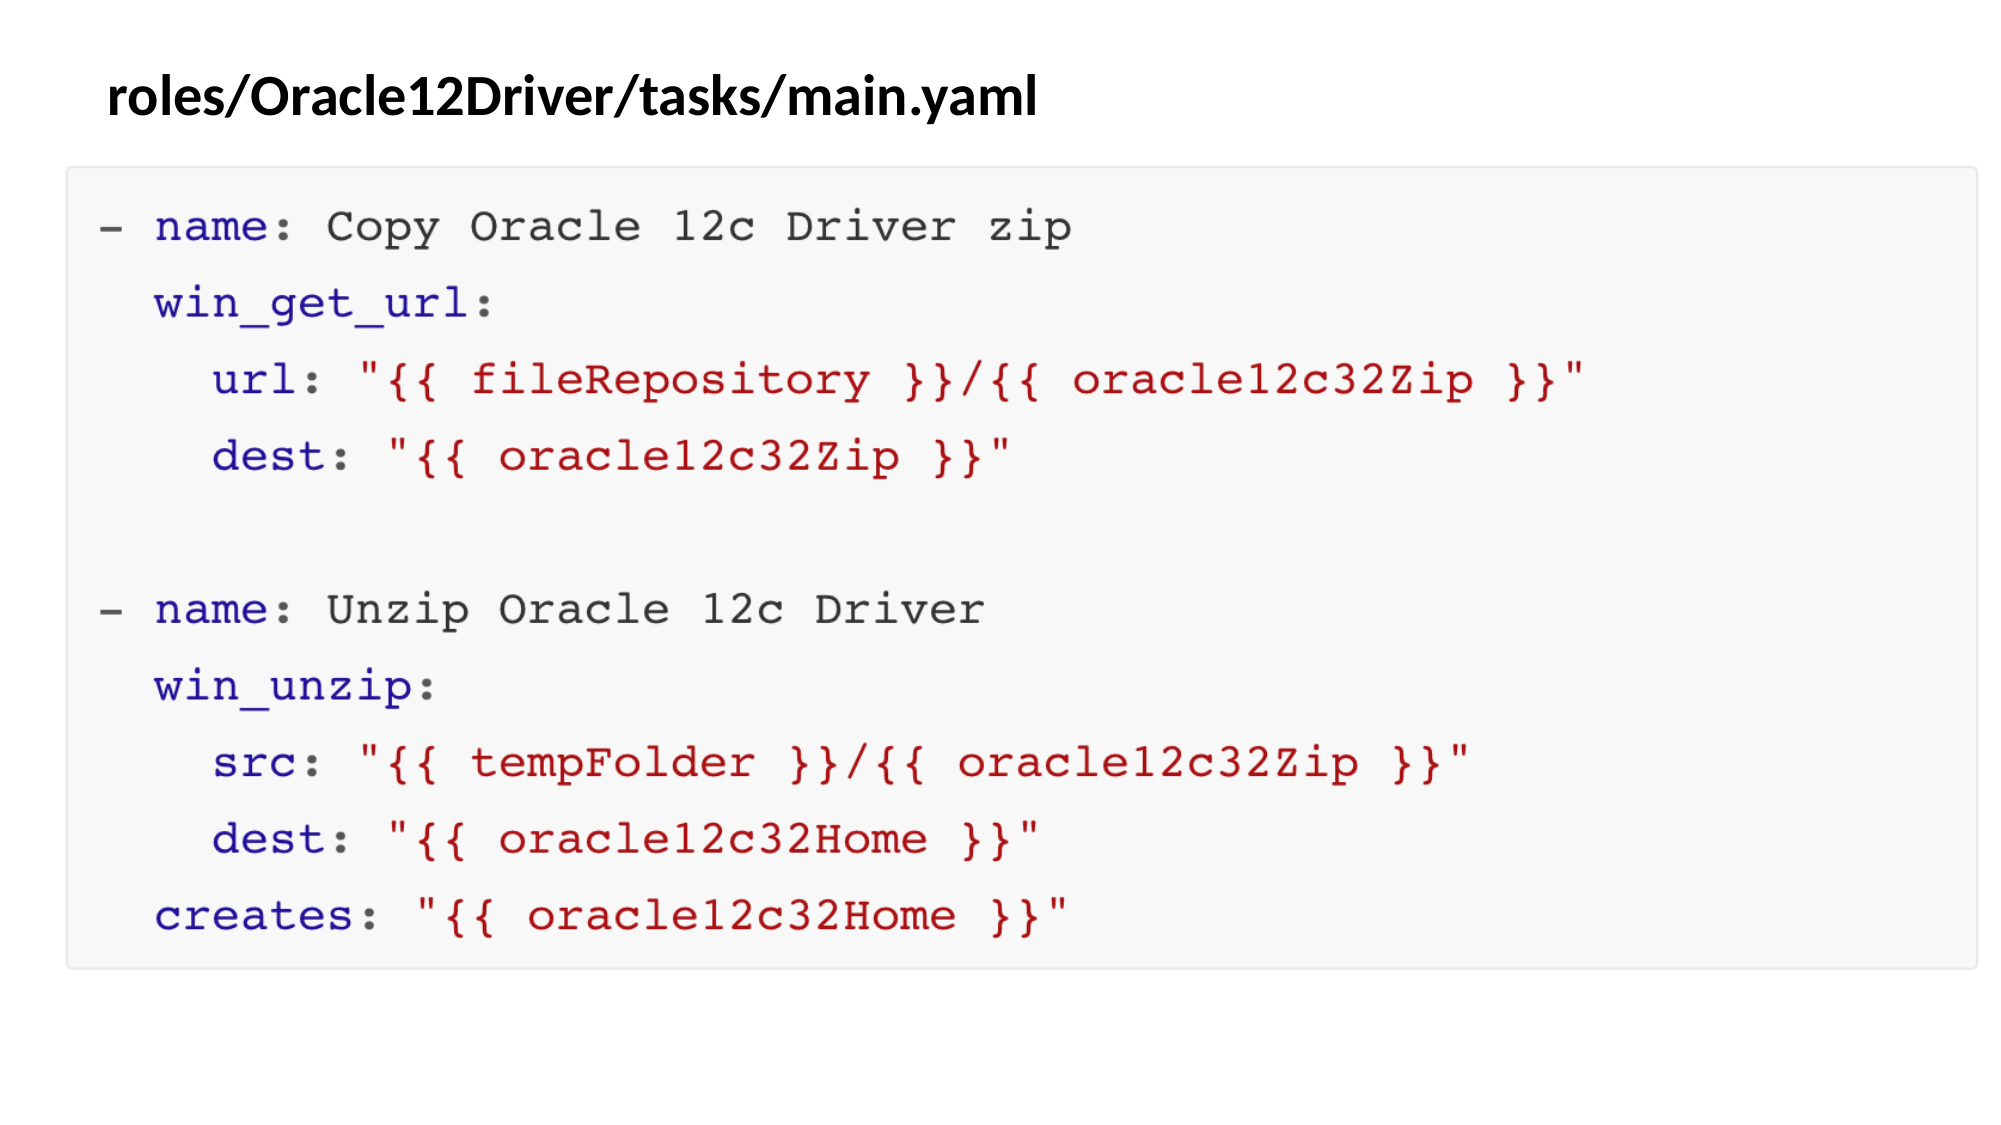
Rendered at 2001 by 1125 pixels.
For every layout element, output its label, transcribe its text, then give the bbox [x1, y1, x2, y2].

text_box roles/Oracle12Driver/tasks/main.yaml [93, 50, 1143, 135]
picture [49, 142, 2000, 982]
